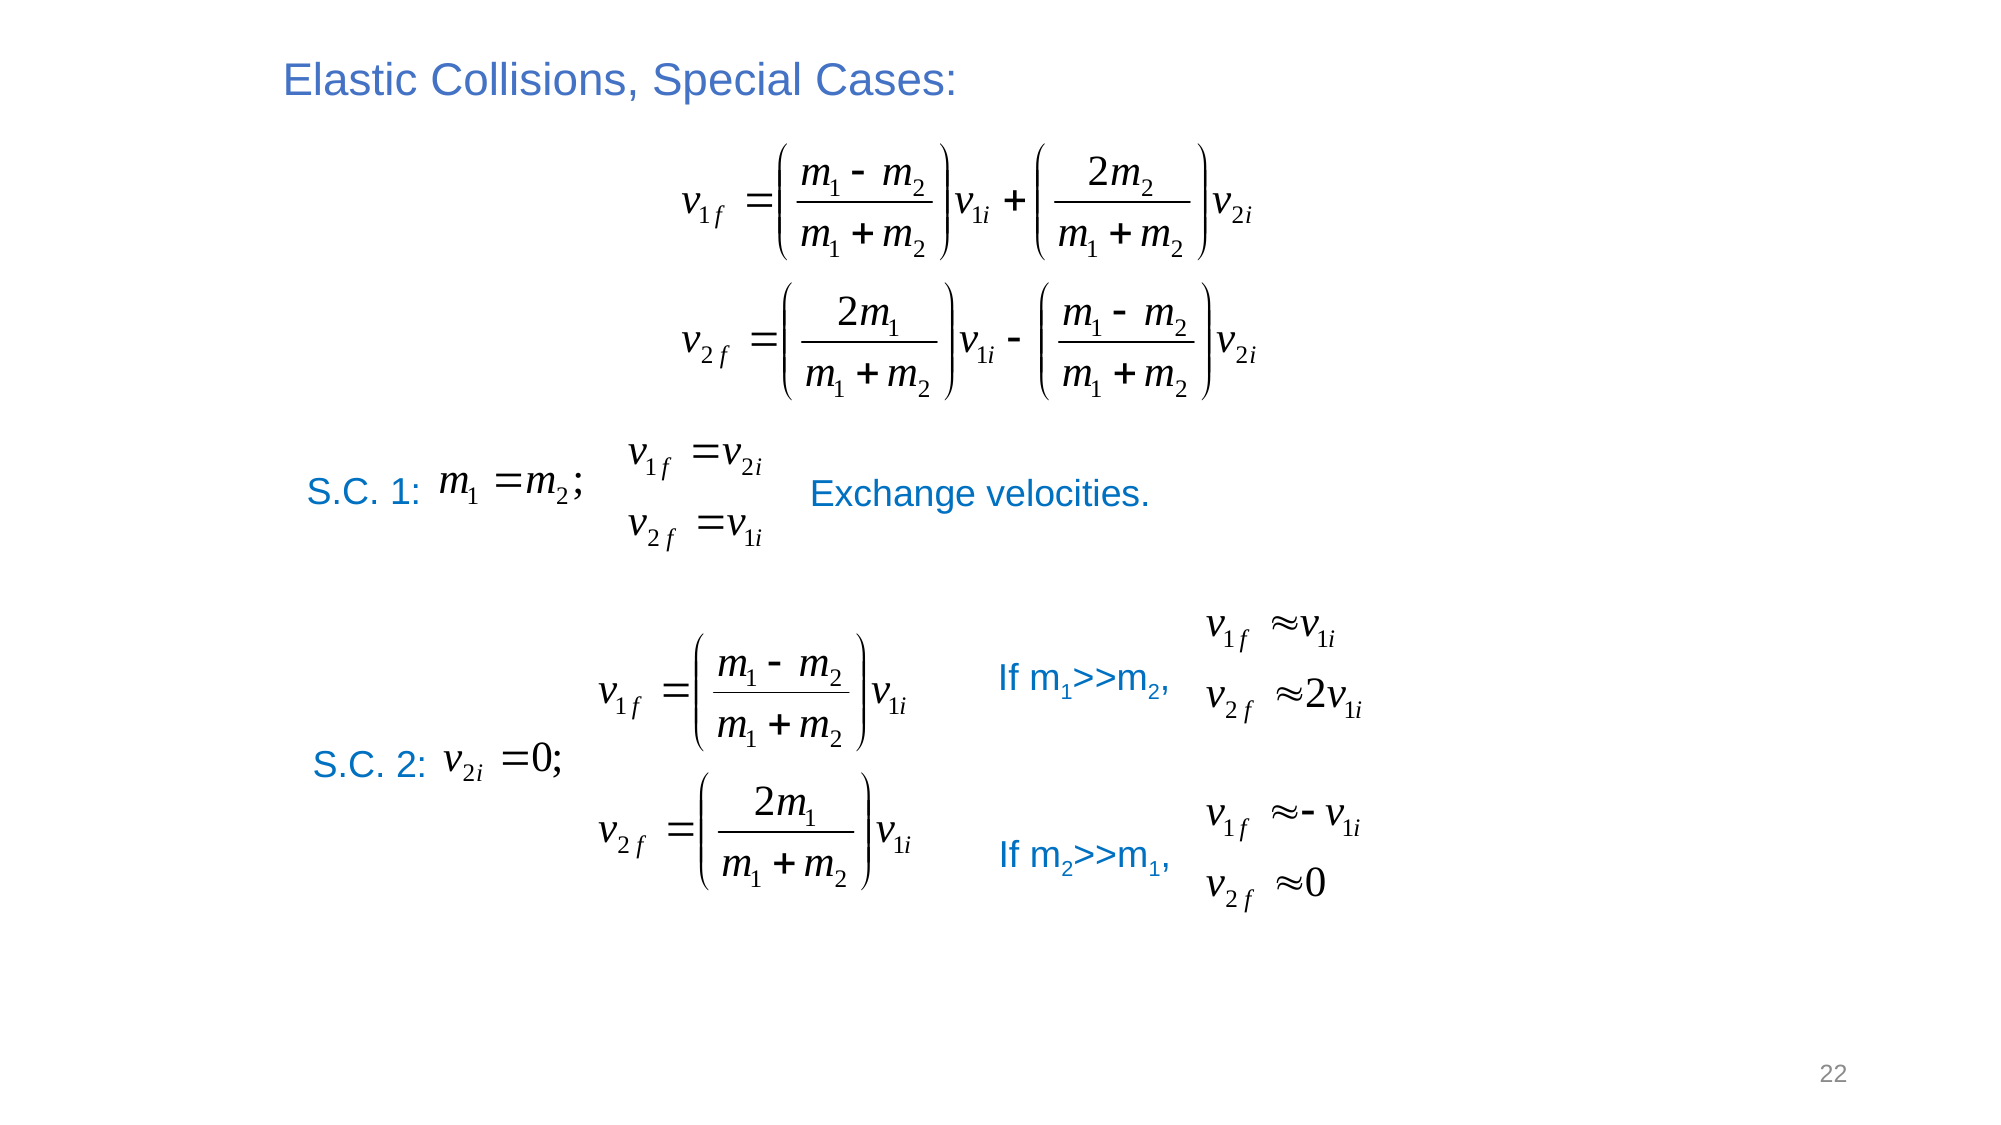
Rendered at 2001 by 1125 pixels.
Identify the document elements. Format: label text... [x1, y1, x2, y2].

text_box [622, 423, 770, 561]
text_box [675, 135, 1266, 409]
slide_number 22 [1412, 1042, 1863, 1103]
text_box If m2>>m1, [983, 822, 1197, 889]
text_box S.C. 2: [297, 732, 437, 792]
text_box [432, 450, 591, 512]
text_box If m1>>m2, [983, 645, 1196, 712]
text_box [592, 625, 920, 899]
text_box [437, 727, 571, 793]
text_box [1199, 595, 1369, 733]
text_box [1199, 784, 1370, 922]
text_box Exchange velocities. [795, 461, 1166, 522]
text_box Elastic Collisions, Special Cases: [267, 42, 1618, 143]
text_box S.C. 1: [291, 459, 437, 520]
